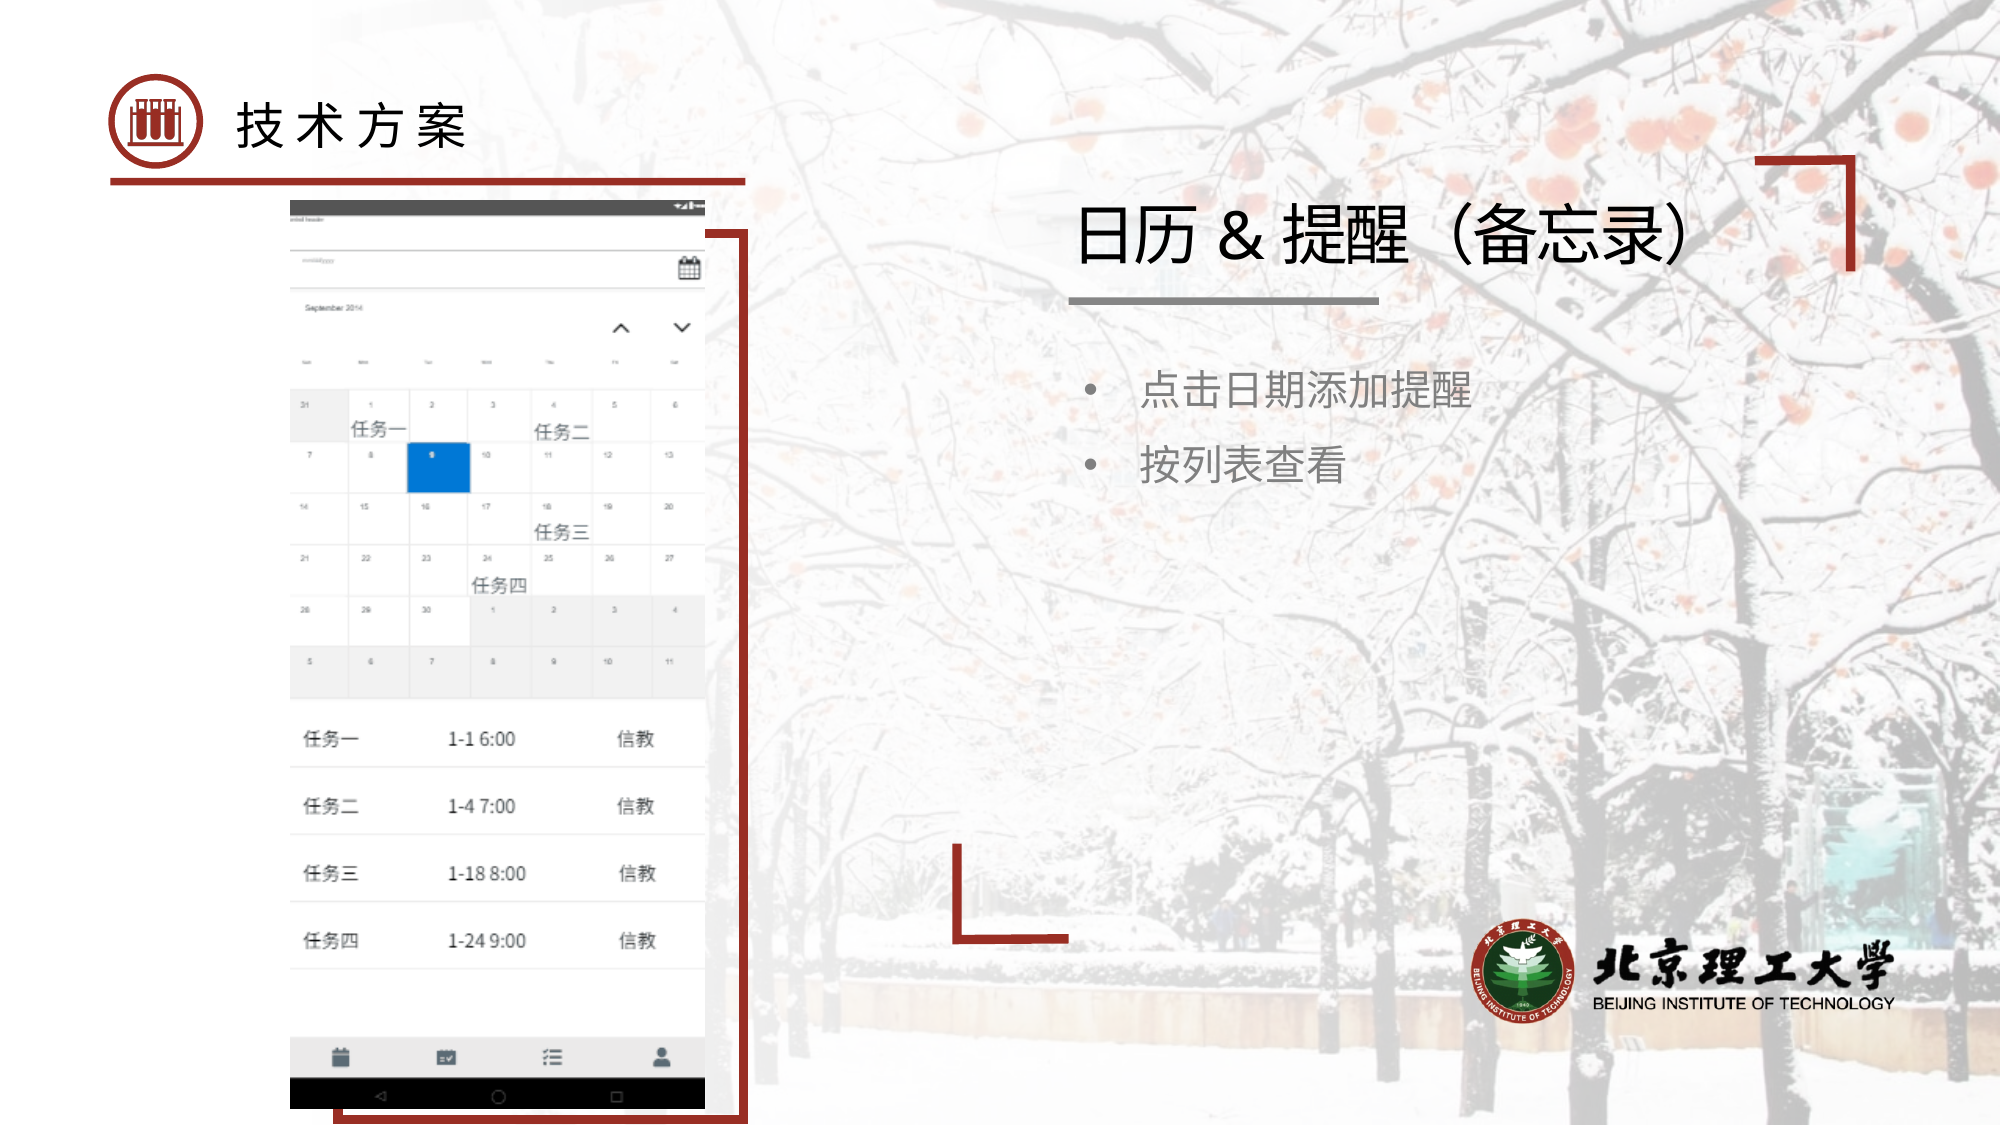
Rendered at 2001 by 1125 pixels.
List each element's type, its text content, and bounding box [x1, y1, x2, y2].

text_box [361, 0, 2000, 1125]
text_box 点击日期添加提醒 按列表查看 [1068, 331, 1755, 497]
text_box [108, 73, 204, 169]
text_box 技术方案 [220, 87, 482, 162]
text_box [1068, 296, 1380, 306]
text_box [337, 232, 744, 1121]
picture [1470, 918, 1912, 1024]
text_box [1754, 158, 1852, 272]
picture [290, 200, 705, 1109]
text_box [956, 843, 1069, 941]
text_box [109, 177, 746, 186]
text_box 日历&提醒（备忘录） [1055, 185, 1745, 281]
